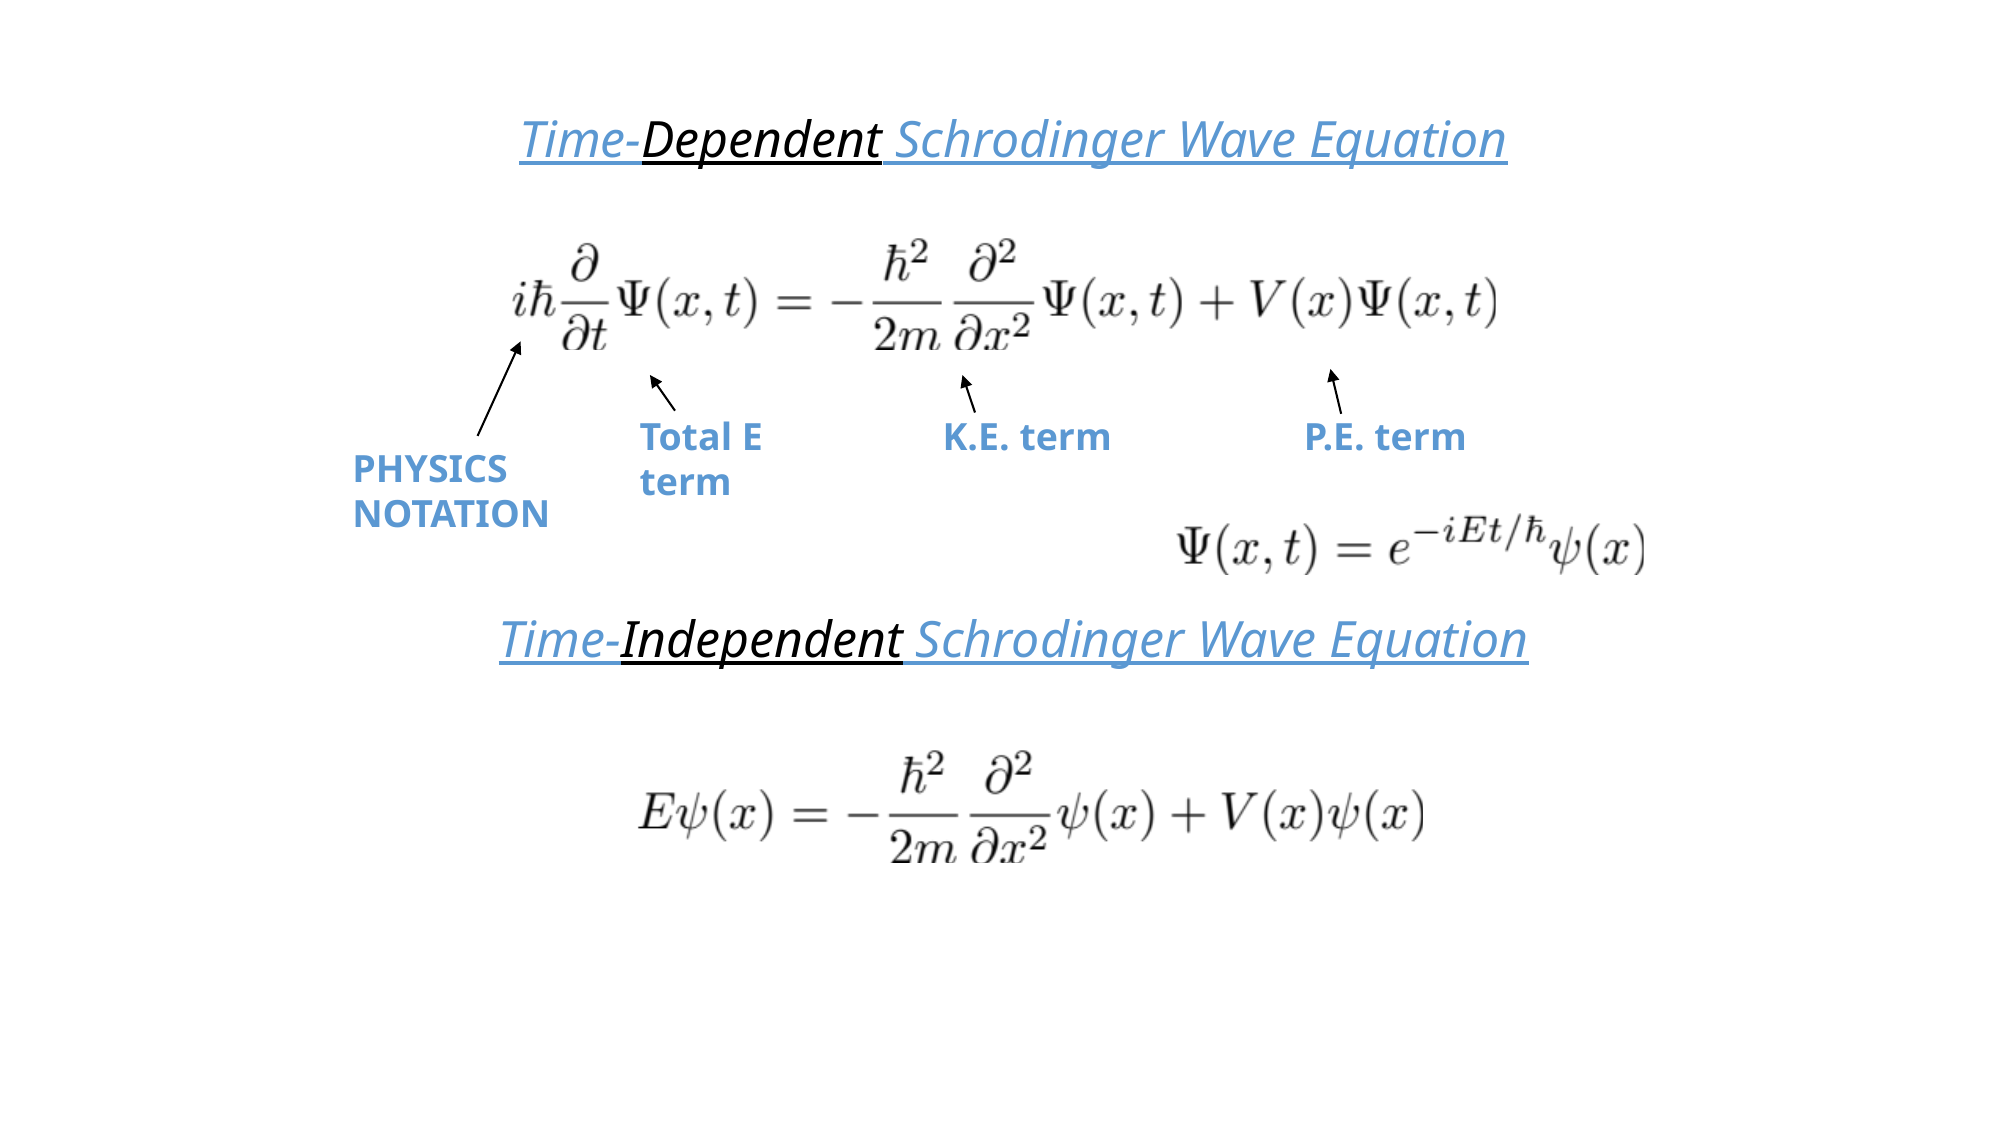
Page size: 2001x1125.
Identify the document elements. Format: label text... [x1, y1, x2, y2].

text_box Time-Independent Schrodinger Wave Equation [483, 599, 1544, 675]
picture [637, 749, 1423, 863]
text_box Total E term [624, 405, 863, 510]
text_box [1327, 368, 1342, 414]
text_box P.E. term [1288, 405, 1482, 465]
text_box K.E. term [927, 405, 1127, 465]
picture [512, 237, 1496, 350]
text_box PHYSICS NOTATION [337, 437, 575, 543]
text_box [649, 375, 676, 411]
text_box [477, 348, 522, 436]
text_box Time-Dependent Schrodinger Wave Equation [504, 99, 1524, 175]
picture [1174, 512, 1644, 575]
text_box [960, 375, 976, 413]
